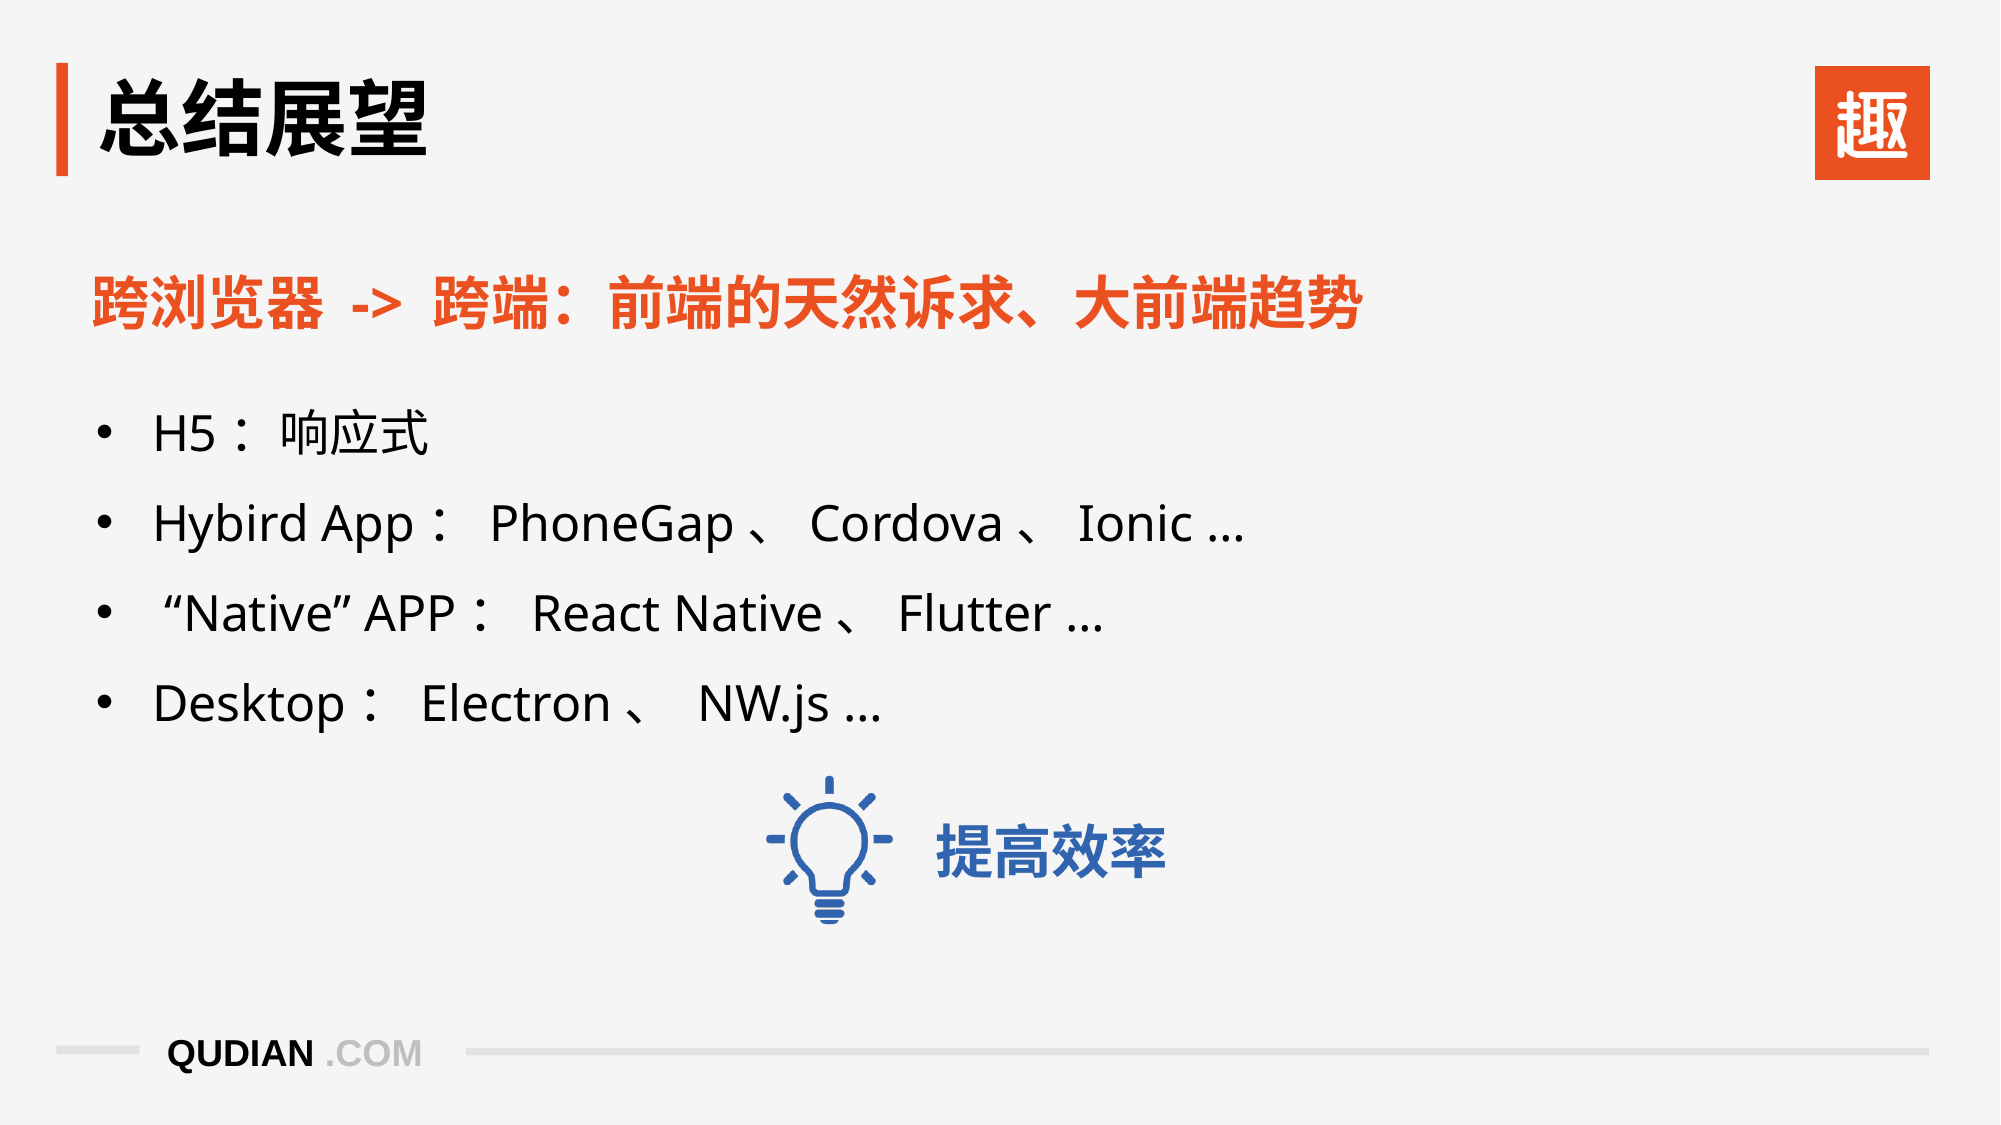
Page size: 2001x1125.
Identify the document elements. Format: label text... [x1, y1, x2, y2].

text_box 提高效率 [927, 807, 1176, 893]
picture [751, 772, 908, 929]
text_box [466, 1047, 1930, 1056]
text_box 跨浏览器 -> 跨端：前端的天然诉求、大前端趋势 [83, 223, 1373, 344]
text_box QUDIAN .COM [159, 1021, 431, 1082]
text_box [56, 1045, 140, 1055]
picture [1815, 66, 1930, 181]
text_box H5：响应式 Hybird App：PhoneGap、Cordova、Ionic … “Native” APP：React Native、Flutter … Desktop：Electron、 NW.js … [88, 364, 1549, 739]
text_box [56, 62, 68, 177]
text_box 总结展望 [90, 59, 439, 174]
